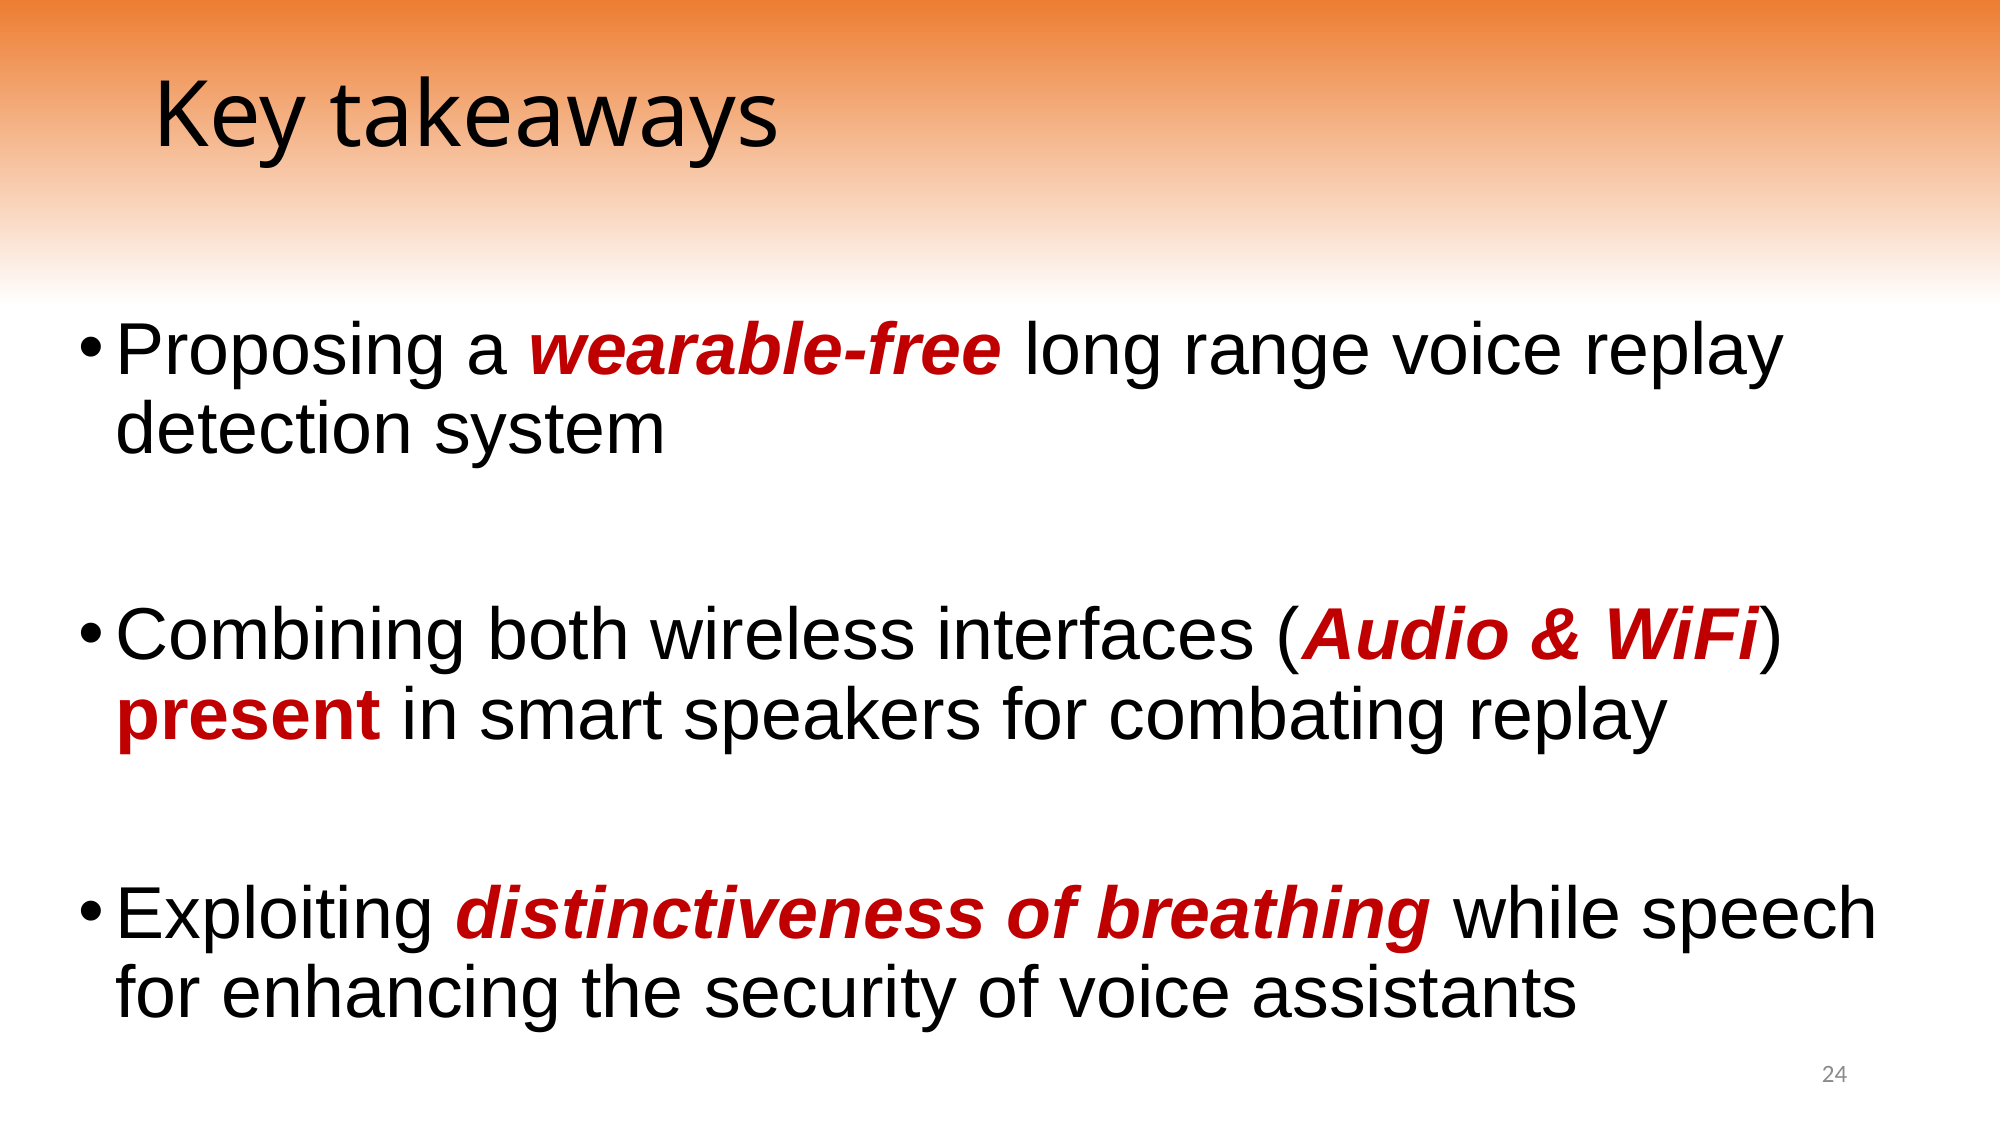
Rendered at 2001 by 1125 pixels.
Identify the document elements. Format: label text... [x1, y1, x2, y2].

title Key takeaways [137, 7, 1863, 226]
list Proposing a wearable-free long range voice replay detection system Combining both wireless interfaces (Audio & WiFi) present in smart speakers for combating replay Exploiting distinctiveness of breathing while speech for enhancing the security of voice assistants [63, 303, 1962, 1043]
slide_number 24 [1412, 1042, 1863, 1103]
